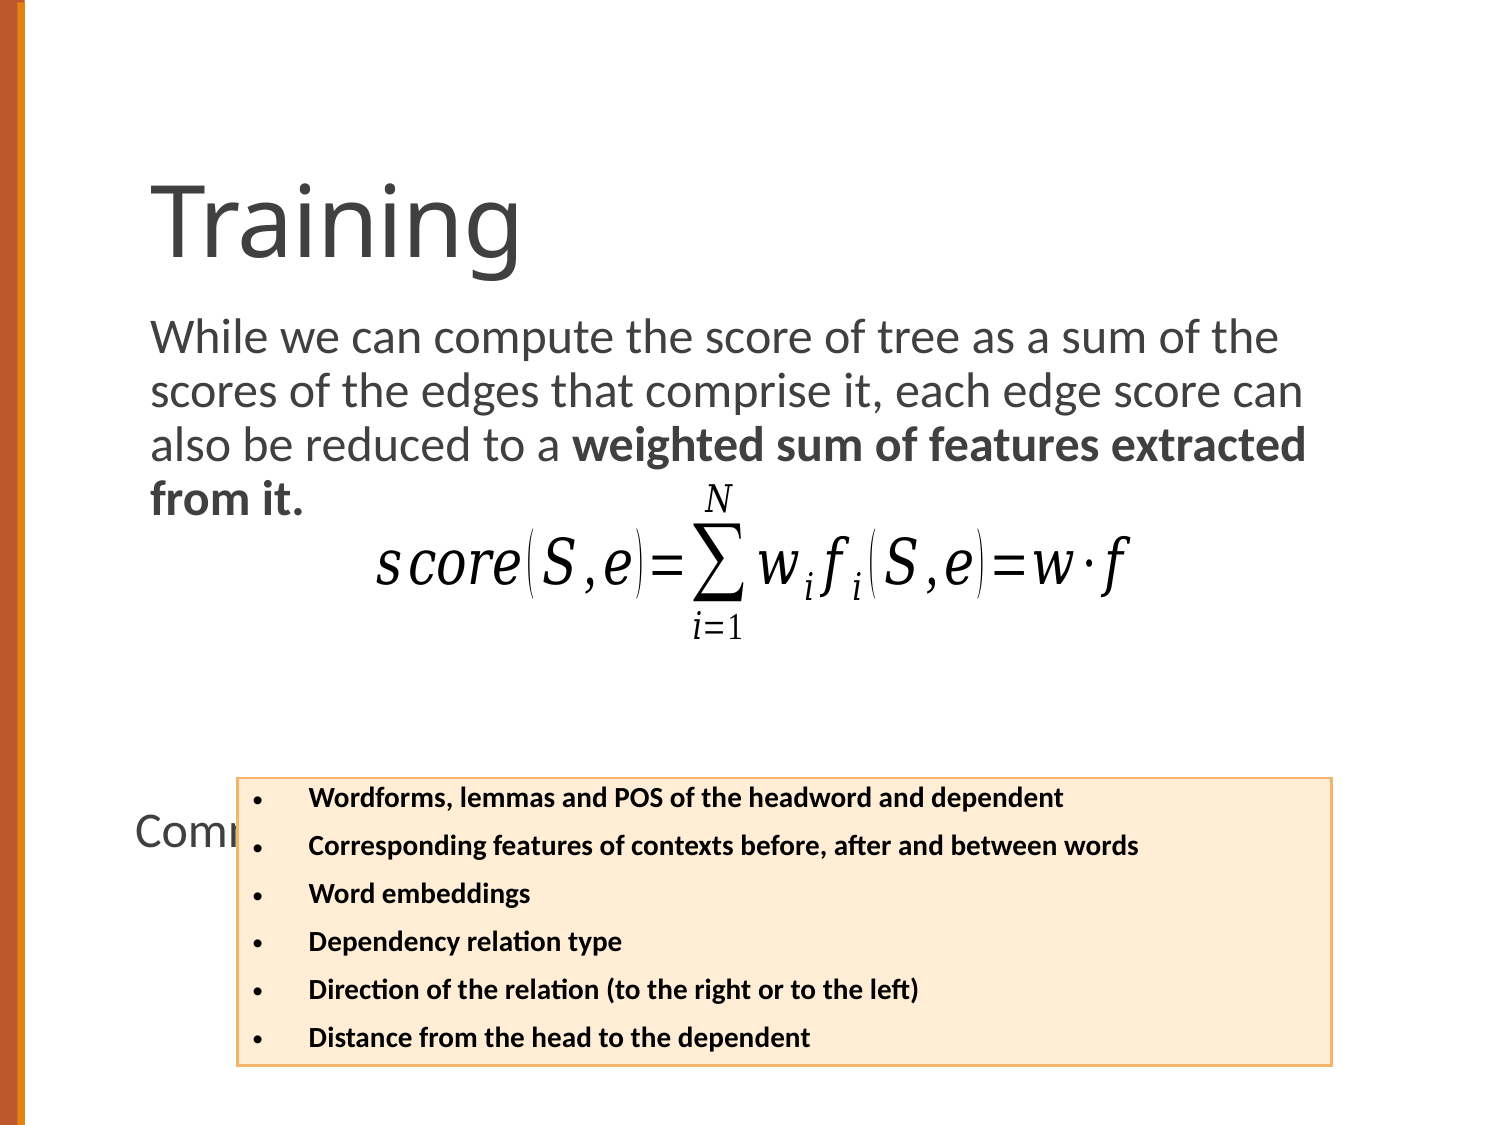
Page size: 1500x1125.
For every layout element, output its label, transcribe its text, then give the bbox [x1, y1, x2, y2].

table_header Wordforms, lemmas and POS of the headword and dependent [239, 779, 1330, 826]
list While we can compute the score of tree as a sum of the scores of the edges that comprise it, each edge score can also be reduced to a weighted sum of features extracted from it. Commonly used features include: [135, 302, 1373, 963]
title Training [135, 47, 1373, 285]
table_cell Distance from the head to the dependent [239, 1017, 1330, 1064]
table_cell Direction of the relation (to the right or to the left) [239, 970, 1330, 1017]
table_cell Word embeddings [239, 874, 1330, 922]
table_cell Dependency relation type [239, 922, 1330, 970]
table_cell Corresponding features of contexts before, after and between words [239, 826, 1330, 874]
